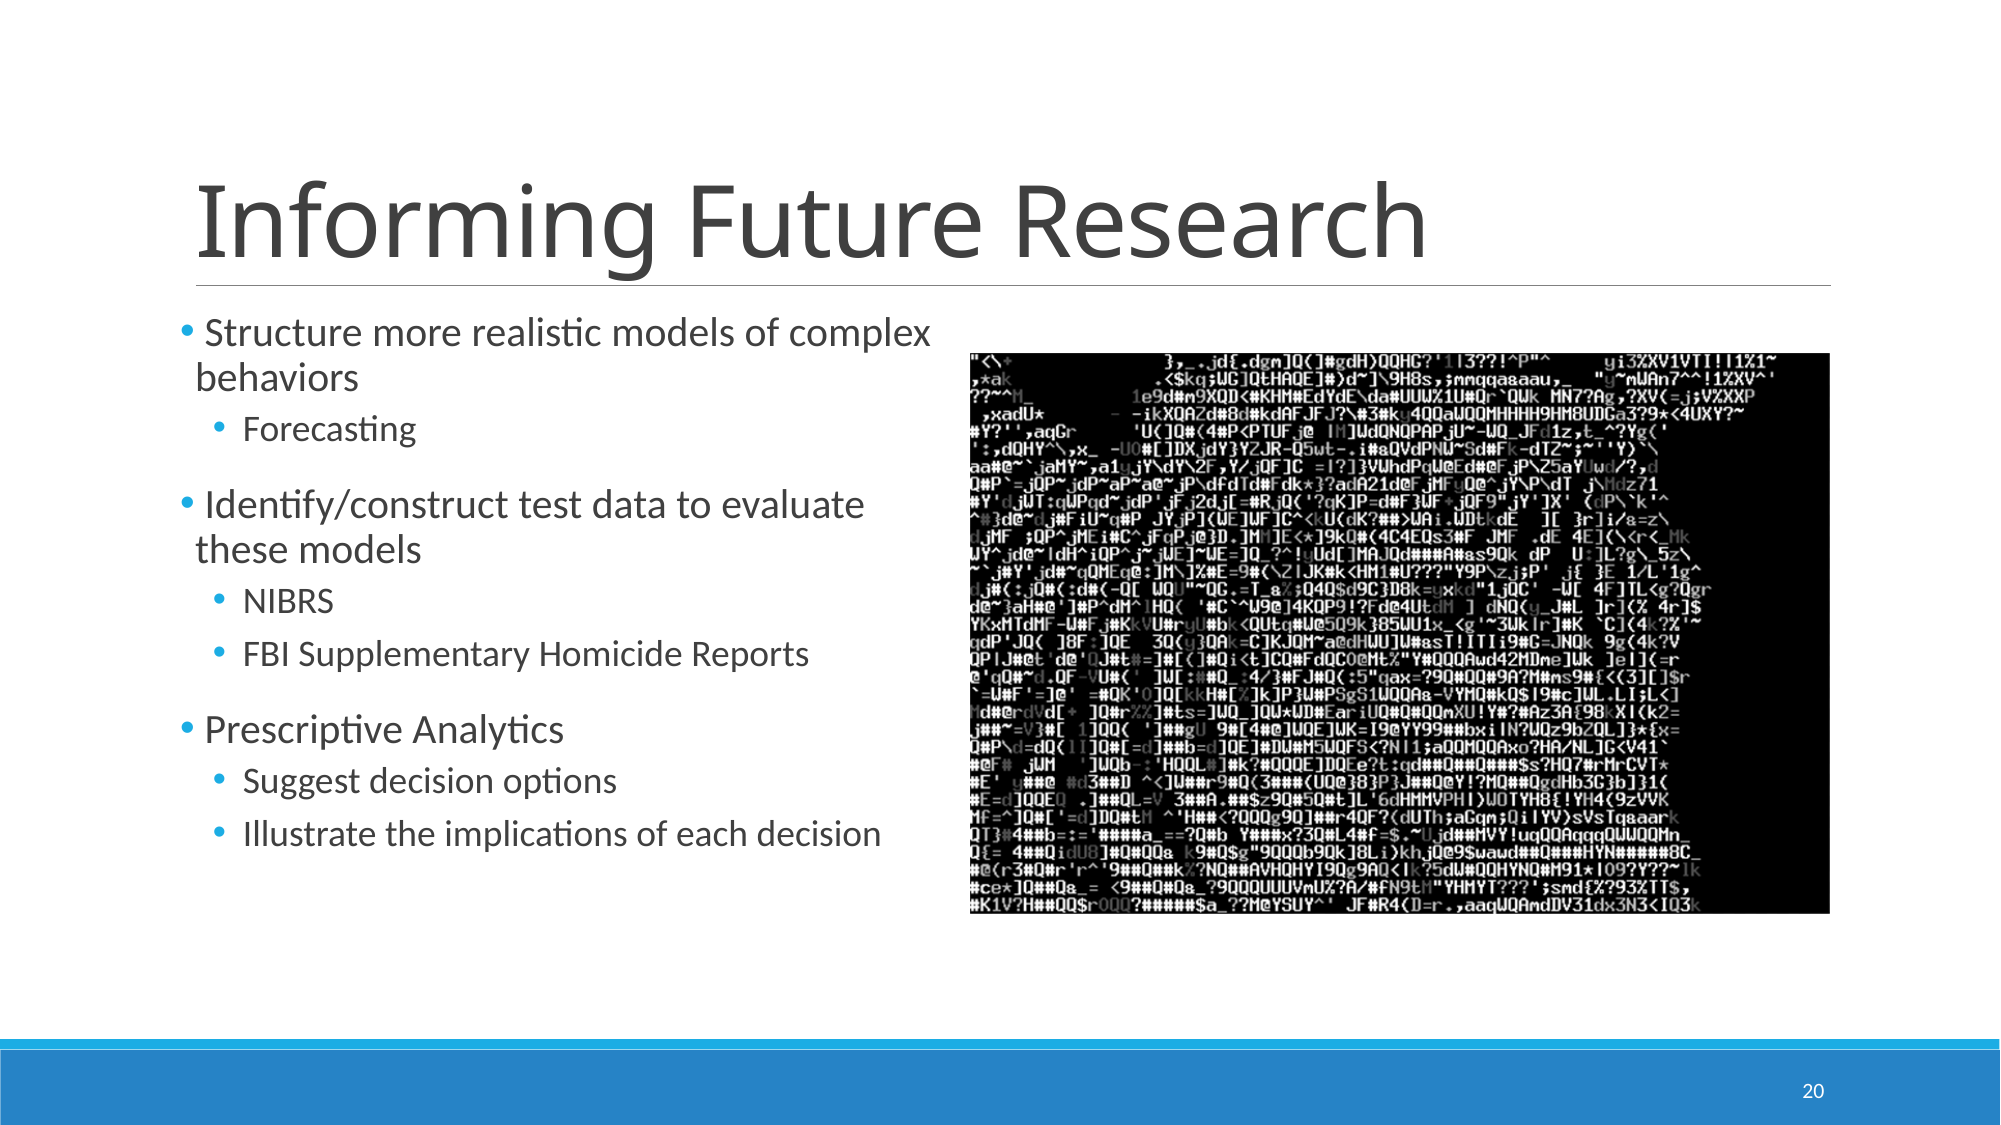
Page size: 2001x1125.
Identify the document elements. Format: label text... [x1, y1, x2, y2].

picture [968, 351, 1831, 914]
title Informing Future Research [180, 47, 1830, 285]
slide_number 19 [1624, 1059, 1840, 1120]
list Structure more realistic models of complex behaviors Forecasting Identify/construct test data to evaluate these models NIBRS FBI Supplementary Homicide Reports Prescriptive Analytics Suggest decision options Illustrate the implications of each decision [180, 302, 940, 963]
